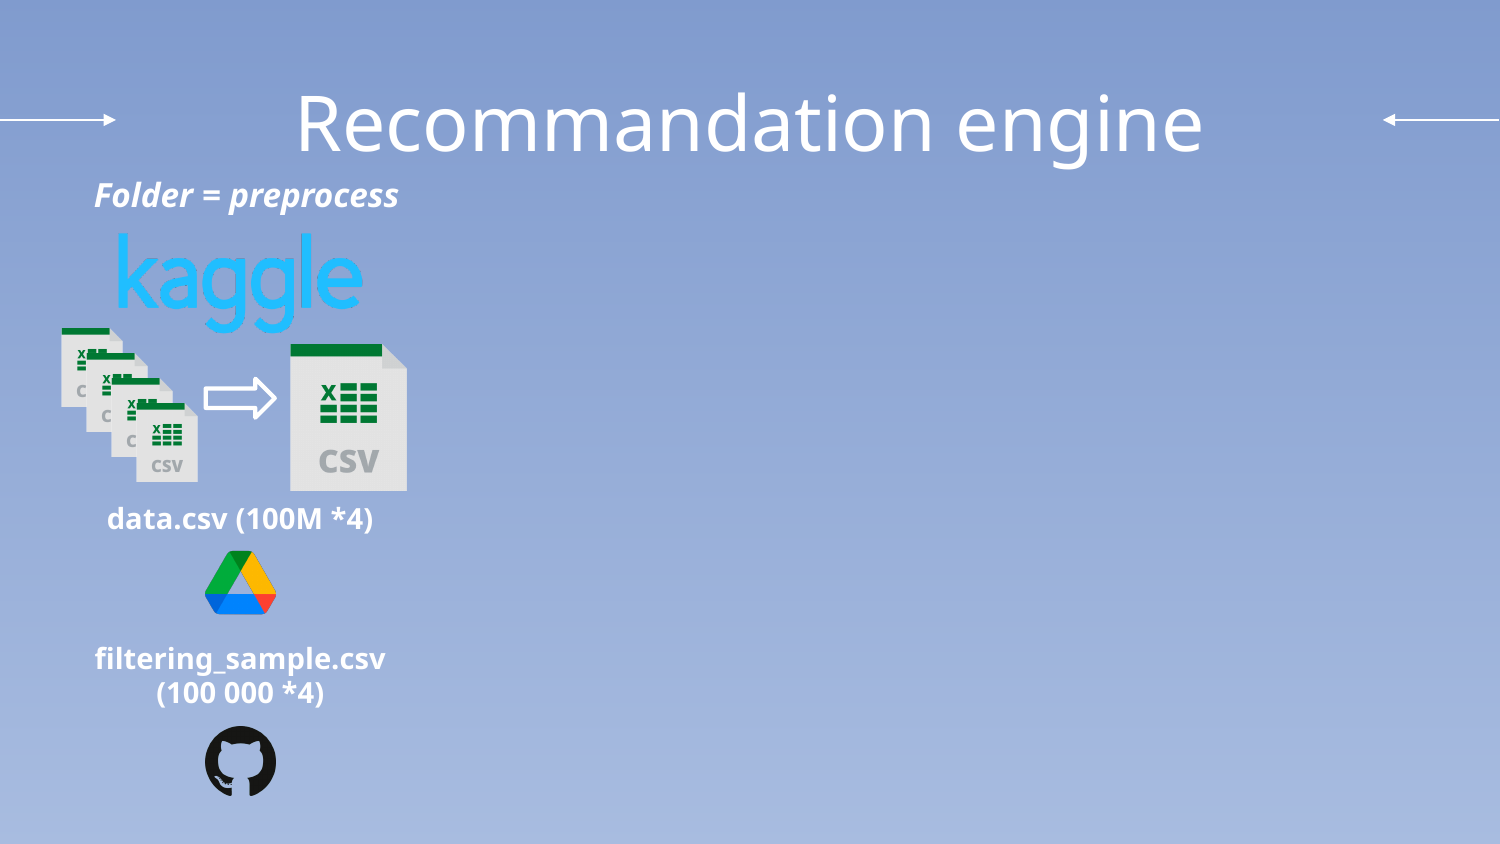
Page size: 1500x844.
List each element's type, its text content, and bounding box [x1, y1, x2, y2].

text_box [211, 382, 269, 420]
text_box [53, 328, 207, 482]
title Recommandation engine [116, 59, 1383, 184]
text_box Folder = preprocess [78, 158, 546, 240]
picture [205, 547, 276, 618]
picture [205, 726, 276, 796]
picture [68, 192, 423, 492]
text_box data.csv (100M *4) filtering_sample.csv (100 000 *4) [50, 492, 430, 753]
